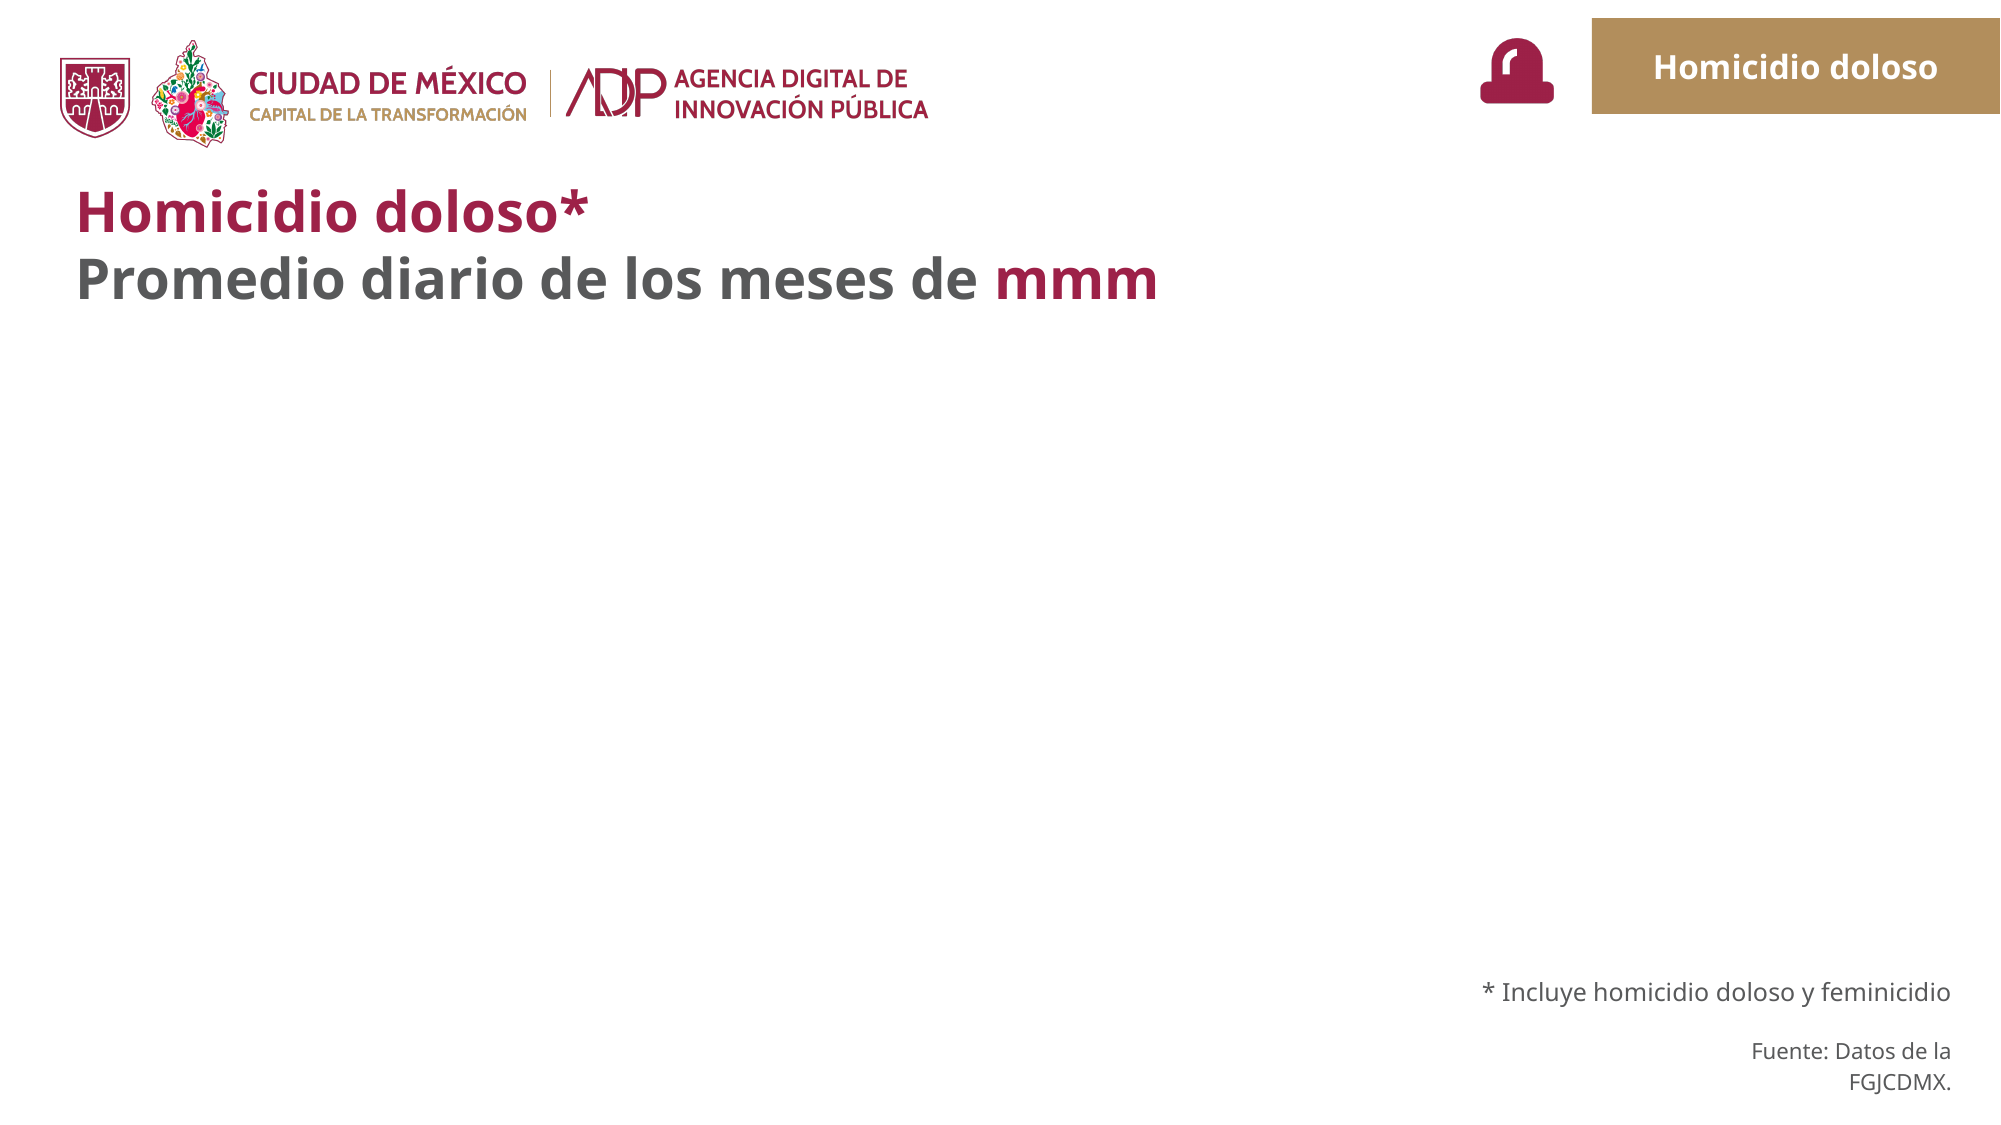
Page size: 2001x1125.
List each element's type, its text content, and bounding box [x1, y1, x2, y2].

text_box Fuente: Datos de la FGJCDMX. [1633, 1023, 1962, 1106]
text_box Homicidio doloso [1591, 18, 2000, 114]
picture [1473, 26, 1561, 115]
text_box Homicidio doloso* Promedio diario de los meses de mmm [60, 168, 1198, 319]
text_box * Incluye homicidio doloso y feminicidio [1363, 961, 1962, 1016]
picture [565, 68, 670, 118]
picture [674, 69, 930, 119]
picture [60, 40, 526, 148]
